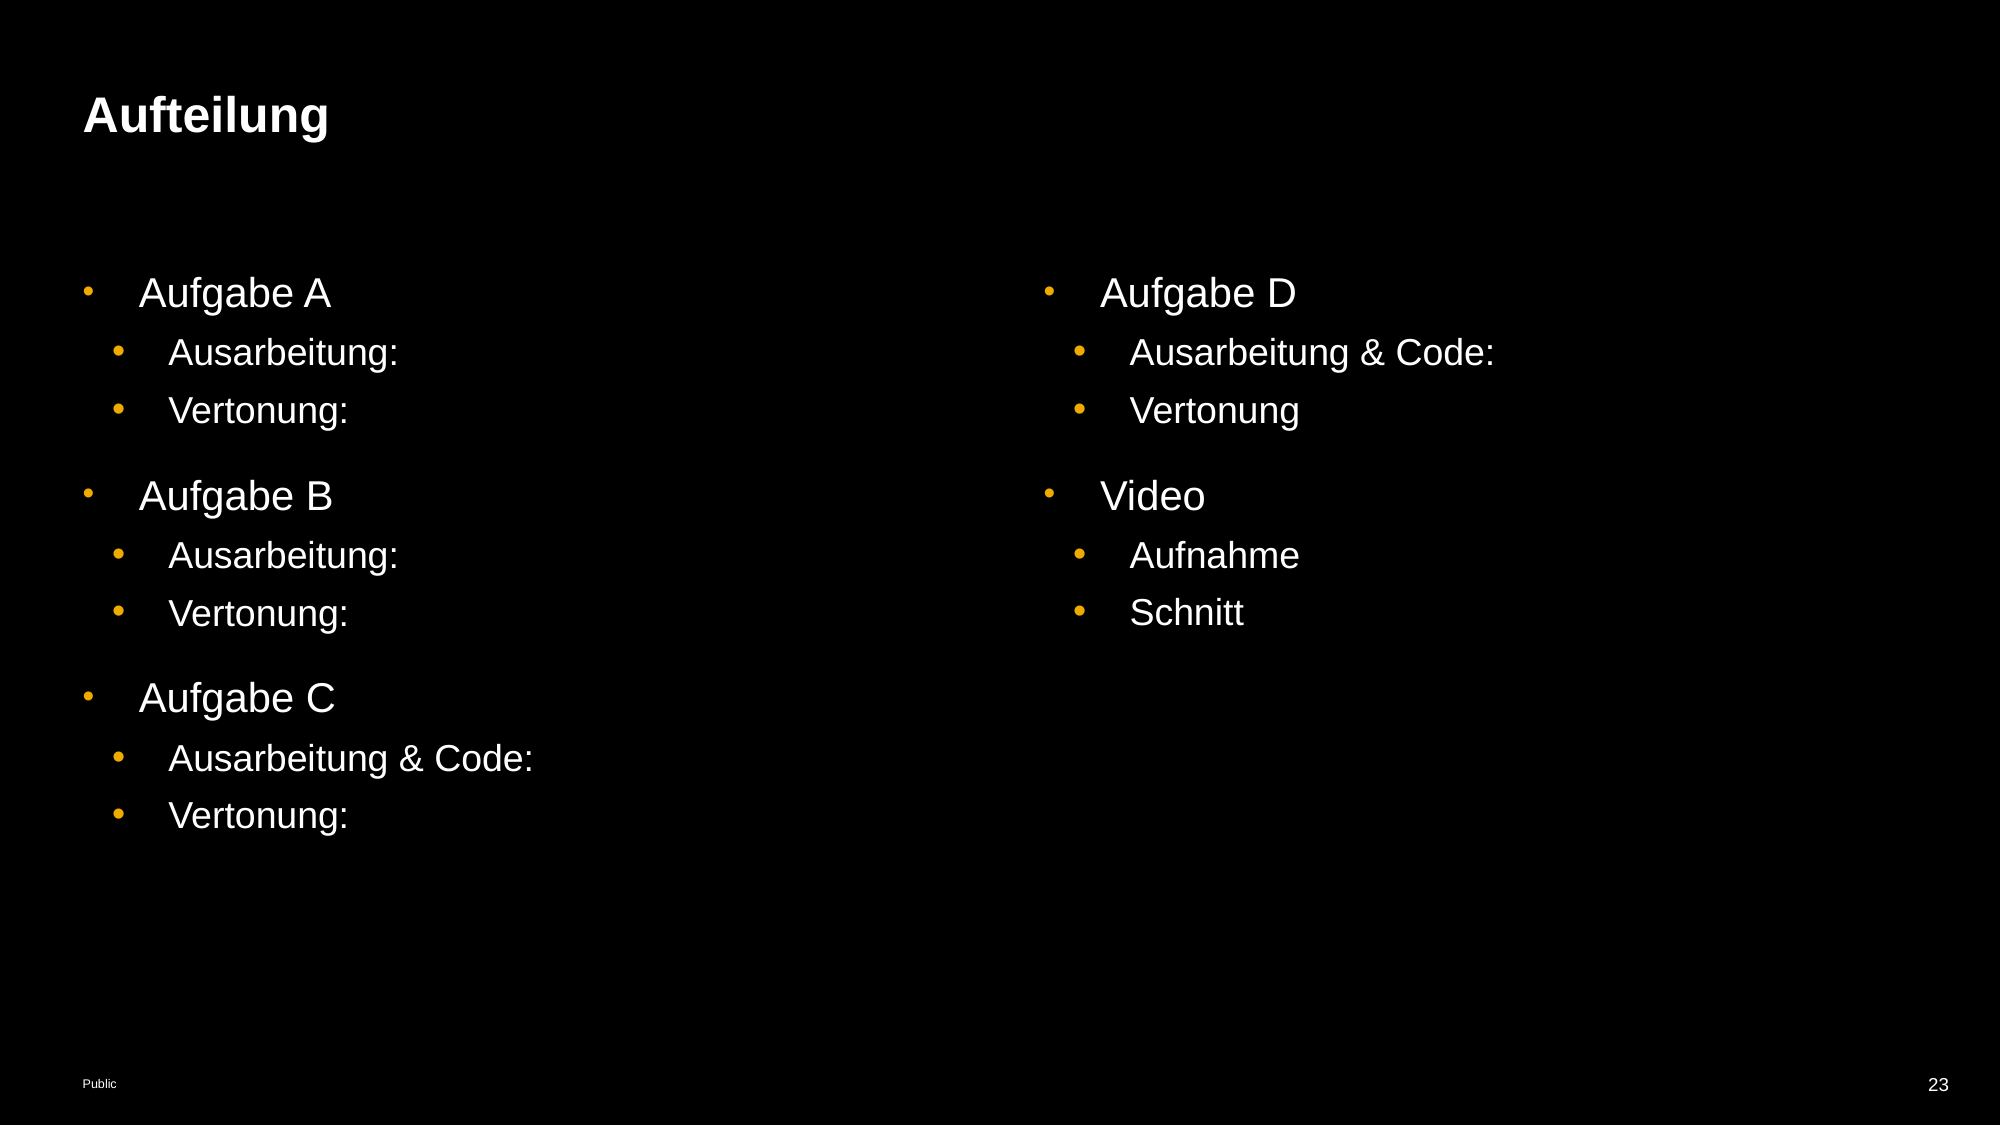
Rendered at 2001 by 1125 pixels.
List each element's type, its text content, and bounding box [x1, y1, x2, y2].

list Aufgabe D Ausarbeitung & Code: Vertonung Video Aufnahme Schnitt [1043, 265, 1918, 1040]
title Aufteilung [82, 82, 1918, 144]
list Aufgabe A Ausarbeitung: Vertonung: Aufgabe B Ausarbeitung: Vertonung: Aufgabe C Ausarbeitung & Code: Vertonung: [82, 265, 957, 1040]
